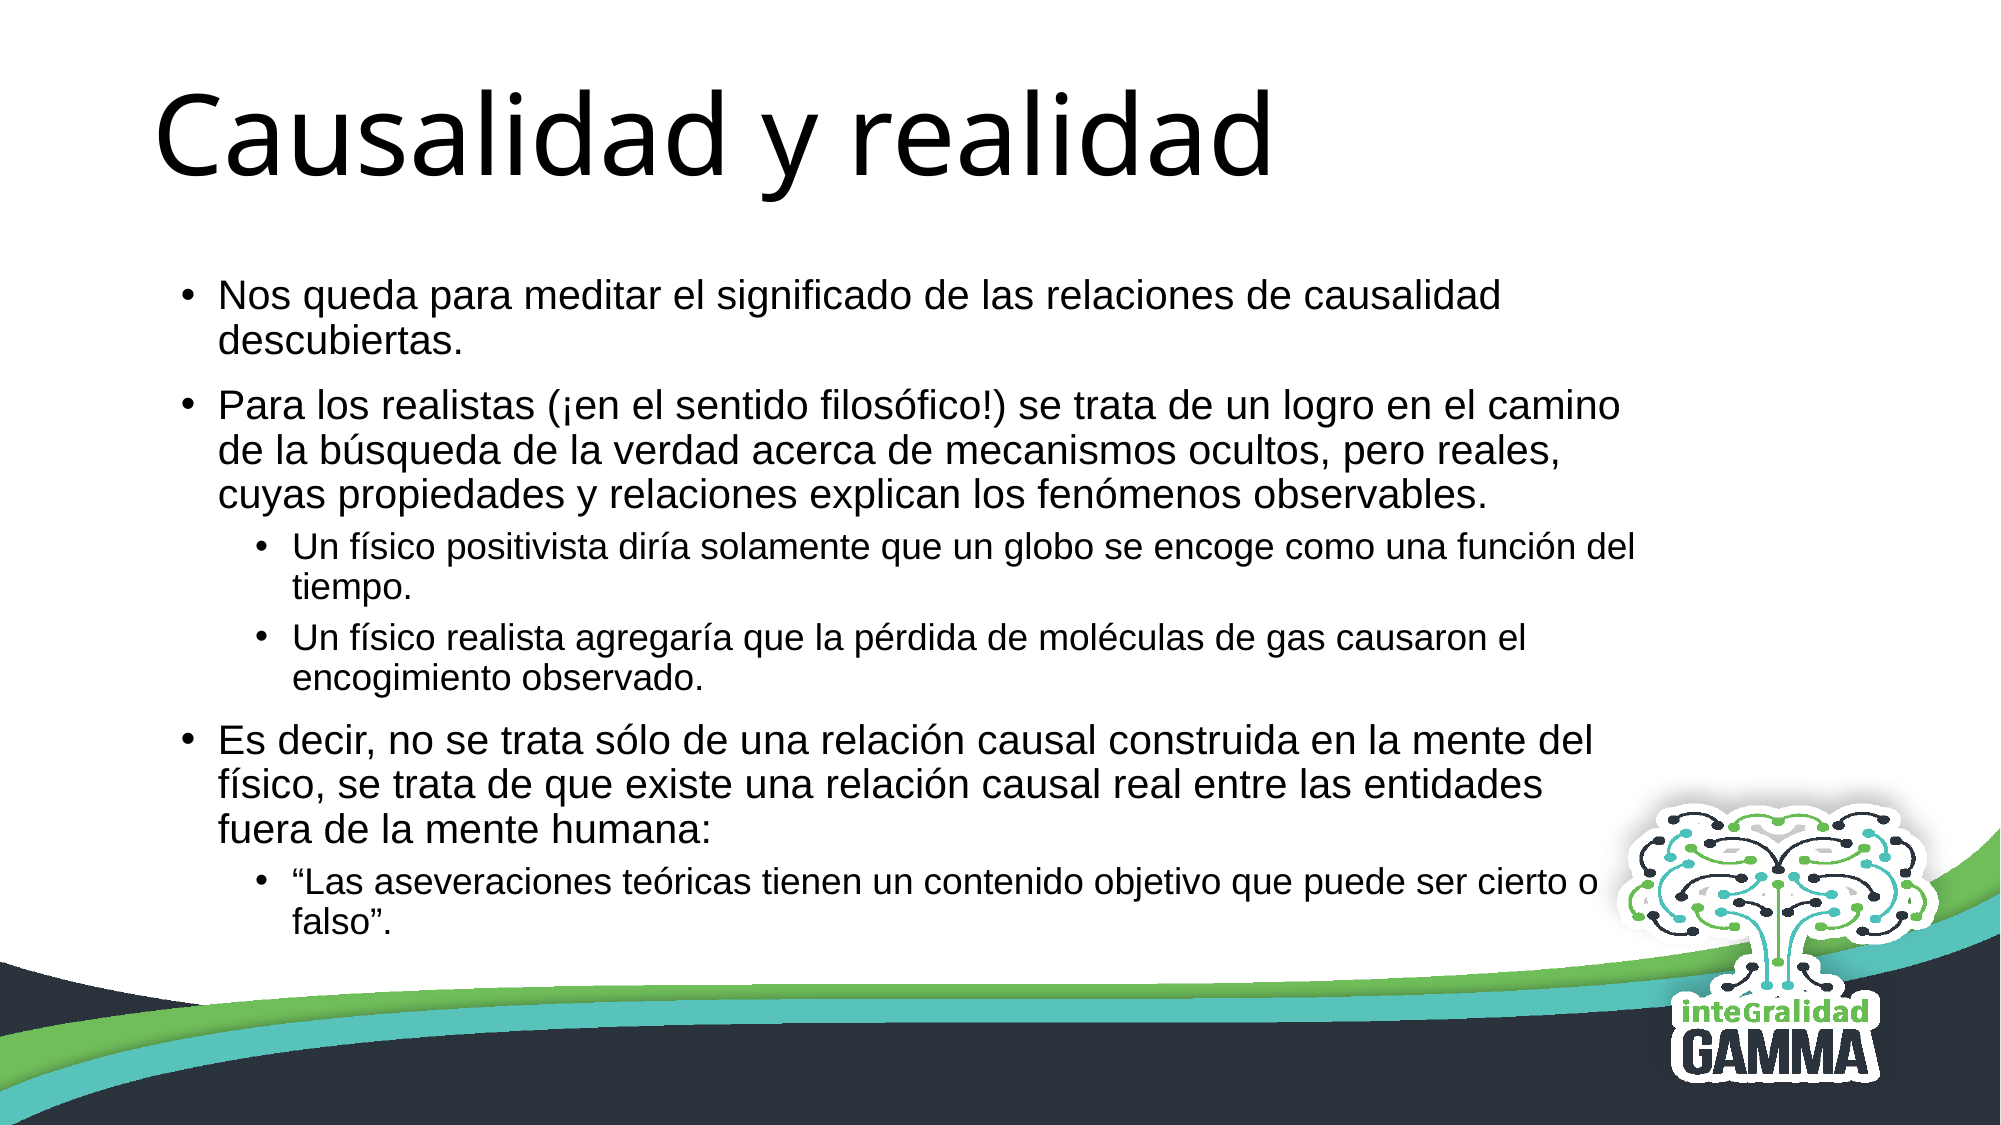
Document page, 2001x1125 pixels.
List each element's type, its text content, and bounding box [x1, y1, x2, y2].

title Causalidad y realidad [137, 59, 1863, 218]
list Nos queda para meditar el significado de las relaciones de causalidad descubiertas. Para los realistas (¡en el sentido filosófico!) se trata de un logro en el camino de la búsqueda de la verdad acerca de mecanismos ocultos, pero reales, cuyas propiedades y relaciones explican los fenómenos observables. Un físico positivista diría solamente que un globo se encoge como una función del tiempo. Un físico realista agregaría que la pérdida de moléculas de gas causaron el encogimiento observado. Es decir, no se trata sólo de una relación causal construida en la mente del físico, se trata de que existe una relación causal real entre las entidades fuera de la mente humana: “Las aseveraciones teóricas tienen un contenido objetivo que puede ser cierto o falso”. [165, 266, 1660, 955]
picture [0, 0, 2001, 1125]
